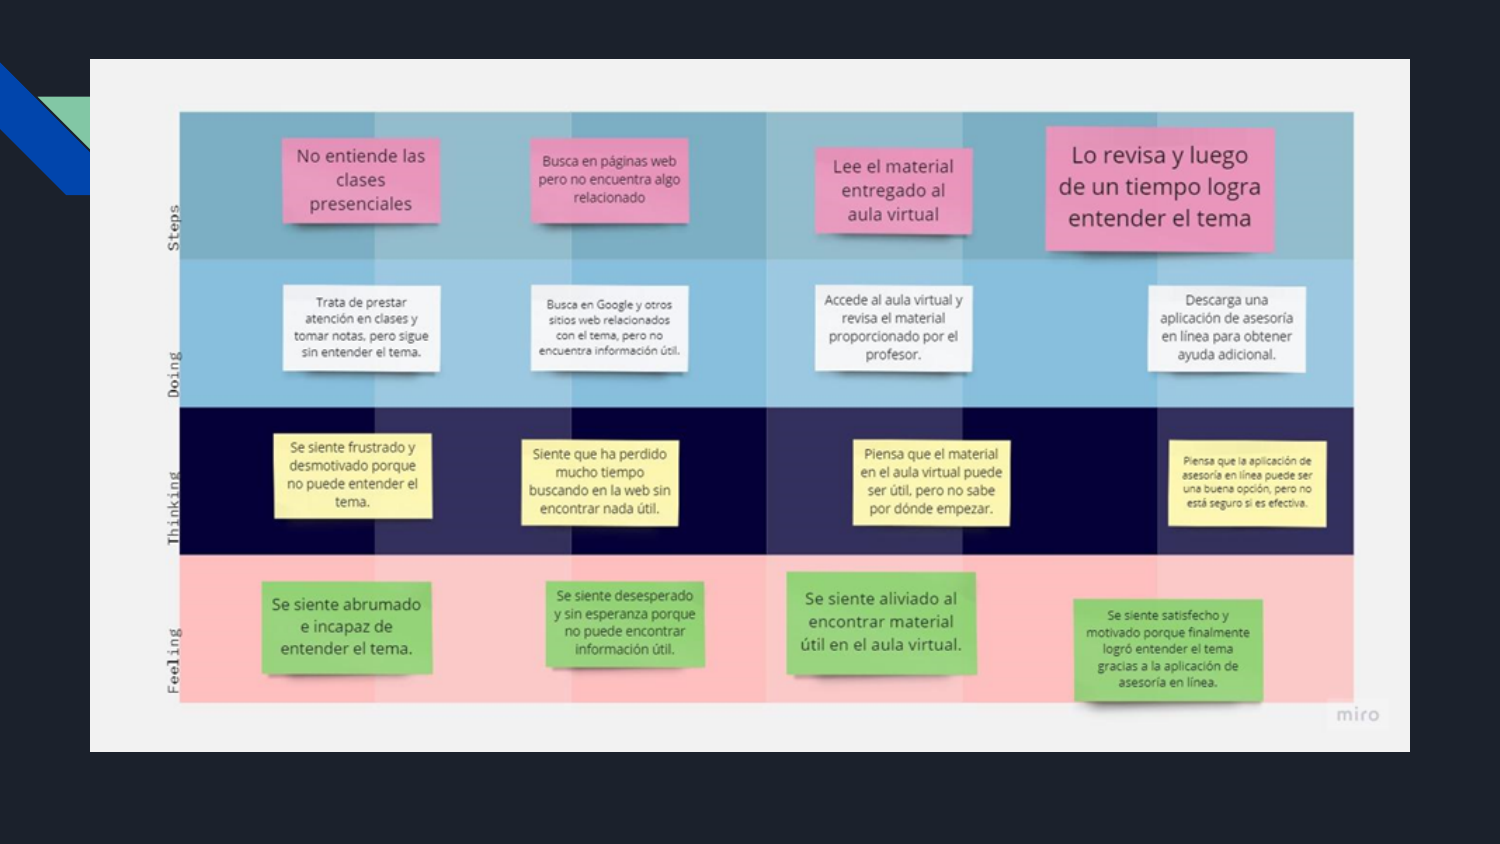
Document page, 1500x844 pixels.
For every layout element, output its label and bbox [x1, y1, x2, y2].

picture [89, 58, 1410, 752]
